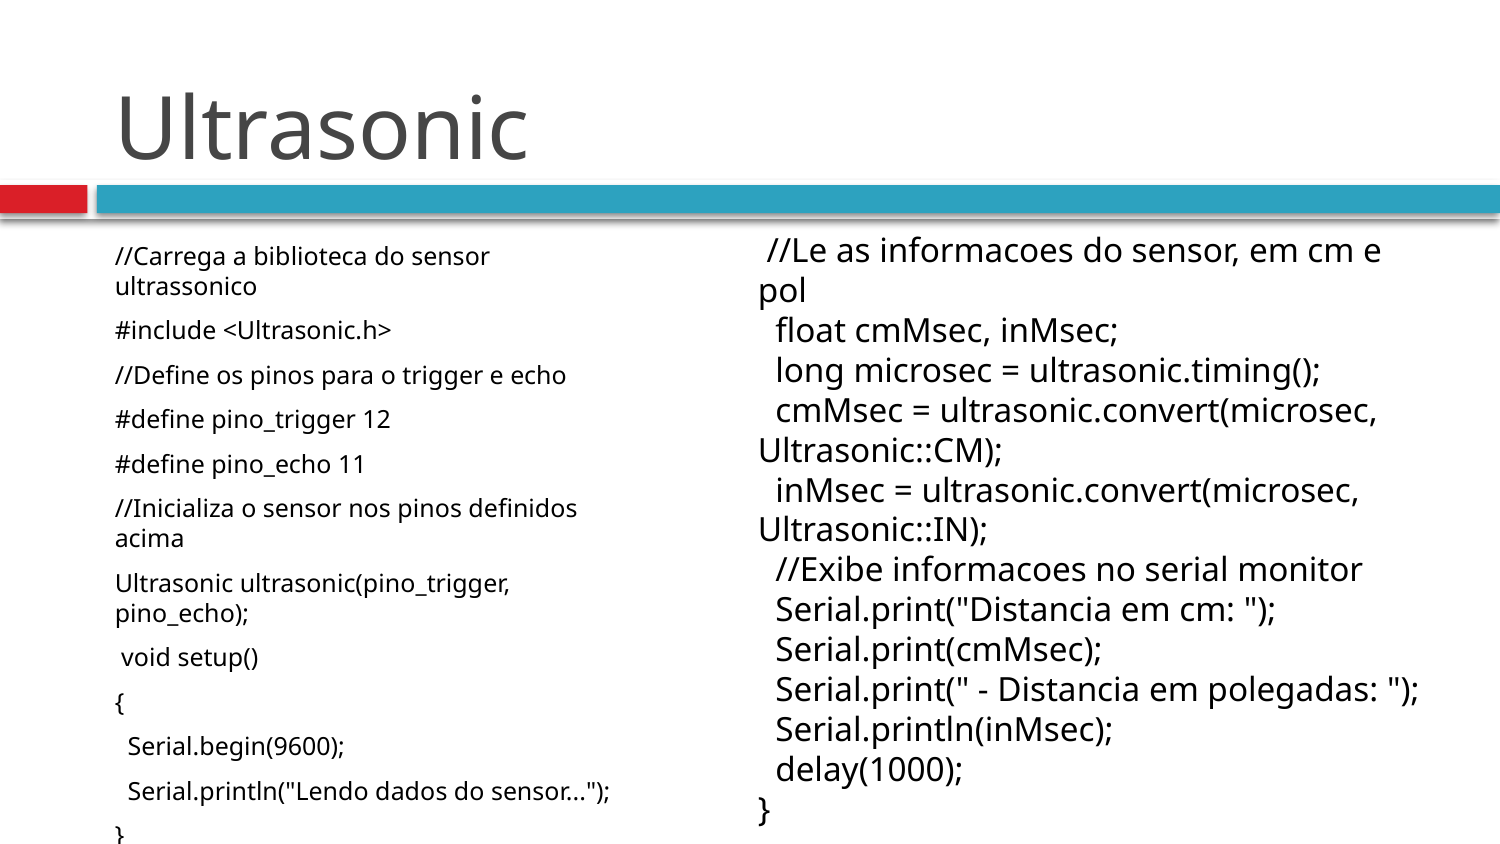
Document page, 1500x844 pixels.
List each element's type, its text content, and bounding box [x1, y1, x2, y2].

list //Carrega a biblioteca do sensor ultrassonico #include <Ultrasonic.h> //Define os pinos para o trigger e echo #define pino_trigger 12 #define pino_echo 11 //Inicializa o sensor nos pinos definidos acima Ultrasonic ultrasonic(pino_trigger, pino_echo); void setup() { Serial.begin(9600); Serial.println("Lendo dados do sensor..."); } void loop() { [99, 232, 644, 812]
text_box //Le as informacoes do sensor, em cm e pol float cmMsec, inMsec; long microsec = ultrasonic.timing(); cmMsec = ultrasonic.convert(microsec, Ultrasonic::CM); inMsec = ultrasonic.convert(microsec, Ultrasonic::IN); //Exibe informacoes no serial monitor Serial.print("Distancia em cm: "); Serial.print(cmMsec); Serial.print(" - Distancia em polegadas: "); Serial.println(inMsec); delay(1000); } [743, 221, 1438, 836]
title Ultrasonic [99, 19, 1438, 185]
